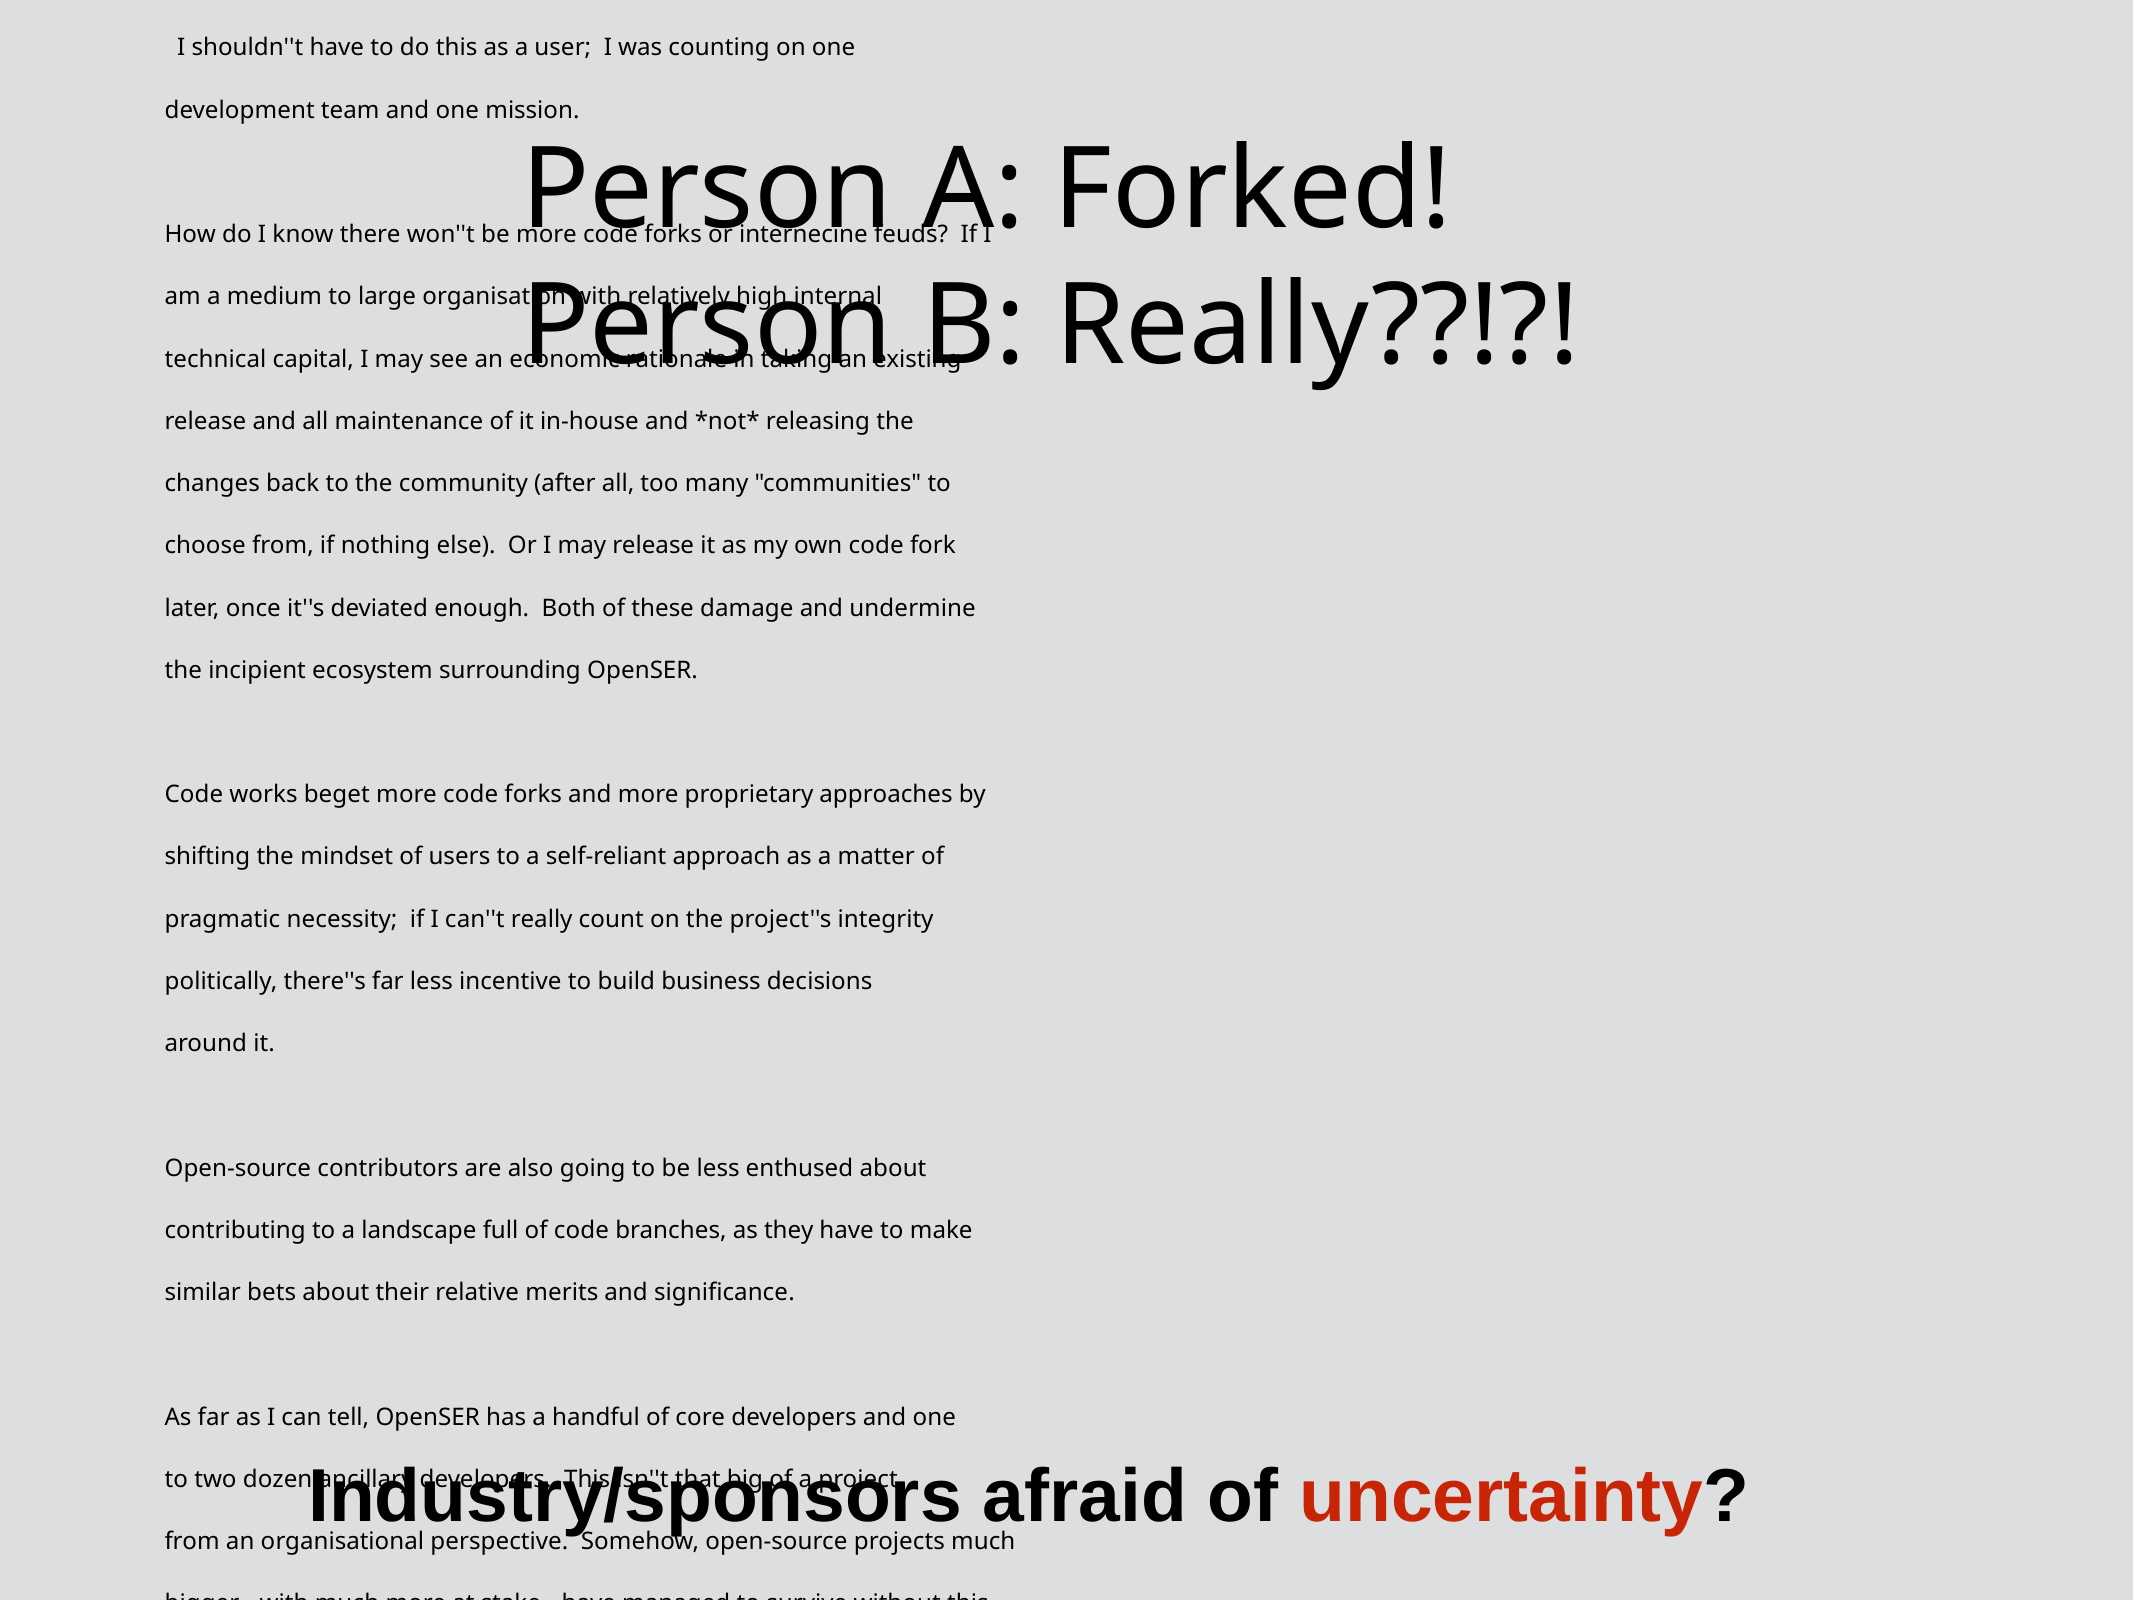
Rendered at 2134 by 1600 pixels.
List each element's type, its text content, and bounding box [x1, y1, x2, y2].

title Person A: Forked! Person B: Really??!?! [512, 72, 1622, 426]
list 'abalashov@evaristesys.com' '2008-08-04 18:56:57’ '[Kamailio-Devel] [Kamailio-Users] 1.4.0 release plans,\n project matters' 'I would strongly concur with Darren here on all counts. I don''t, of course, have any sort of inside perspective as I am not involved in development, so I can''t presume to judge the merits or veracity of the various justifications given for this adventure. Apart from Bogdan-Andrei''s brief treatment of the subject, explanations haven''t been particularly forthcoming to the community; this seems to be a back-room affair that is still playing out. There are, certainly, times in the life of an open-source project where a code fork may be justifiable; irreconcilable differences over development methodologies, project management practices, and overall design philosophy and direction/roadmap may figure into these. Also, what Bogdan-Andrei has put forth concerning his freedom to pursue this undertaking in light of prevailing and officially codified open-source precepts is factually valid and logically ostensible. Now, that having been said, from the perspective of a user contemplating the adoption of OpenSER in a serious industrial application, or worse, a businessperson who has sunk substantial investment into deployment of OpenSER, this is really, really bad. Much of the value of open-source projects comes from the fact that despite the range of political characteristics potentially colouring the development and its management (from profoundly hierarchical, as in the case of the Linux kernel, to rather loose coupled and organic, as seems to be the case with OpenSER), comes from certain rational expectations that one holds regarding their security, stability, consistency and continuity. Industry is just as afraid of "fly-by-night" open source packages as it is of fly-by-night vendors that may not be around tomorrow. Generally, when one chooses to invest in a rather serious and evolving open-source solution like OpenSER, one expects the following things: 1. The project will be around next year, more or less in its present state. […] 2. Its development is coloured by a relatively consistent methodology; even if the original core developers no longer contribute heavily to the code base itself, their oversight, direction, vision, method and quality-control is realised in the activities of those to which that work has been delegated. The sources of that direction and influence must be relatively cohesive and clearly identifiable. 3. In the case of something relatively low-level and niche like OpenSER, a thriving ecosystem of first and third-party contributors and vendors of commercial support must exist. Nobody is going to trail-blaze without any sense of reliance on anybody in particular. This heavily depends on #2, and on the consistency of the project as a unitary thing. 4. The project will retain a unitary character as much as possible; there will not be bewildering an array of species and subspecies of the code which will contain varying degrees of features, quality control, bug fixes, and developer and organisational affinities. All such choices involve trade-offs that are unacceptable in serious work, especially when the trade-offs involve some form of playing roulette, gambling on the meritocratic superiority and pre-eminence of a particular version and not another and its longevity. ... This type of code work heavily upsets these expectations and decreases overall confidence in the project, which, especially in open-source, is so profoundly a function of the people behind it and the ecosystem it cultivates. How do I know whether the latest bleeding-edge modules that perform low-level technical enhancements or fixups won''t be in OpenSIPS, but ones which offer more high-level integration paths and business logic interworking in Kamailio? What kind of compatibility can I count on if I wish to switch? How do I know that critical bugs applicable to pre-fork code in Kamailio will be fixed in OpenSIPS, or vice versa? At the encouragement of Juha Heinenen, I just submitted a bug report about a race condition on call branching to the Kamailio Tracker. How do I know whether it''s going to be addressed sooner in Kamailio or in OpenSIPS, if at all? What if this type of issue is closer to Bogdan-Andrei''s core competency and interest than that of the remaining Kamailio developers, or vice versa? Now I have to engage in this type of guesswork and detect the political winds. I shouldn''t have to do this as a user; I was counting on one development team and one mission. How do I know there won''t be more code forks or internecine feuds? If I am a medium to large organisation with relatively high internal technical capital, I may see an economic rationale in taking an existing release and all maintenance of it in-house and *not* releasing the changes back to the community (after all, too many "communities" to choose from, if nothing else). Or I may release it as my own code fork later, once it''s deviated enough. Both of these damage and undermine the incipient ecosystem surrounding OpenSER. Code works beget more code forks and more proprietary approaches by shifting the mindset of users to a self-reliant approach as a matter of pragmatic necessity; if I can''t really count on the project''s integrity politically, there''s far less incentive to build business decisions around it. Open-source contributors are also going to be less enthused about contributing to a landscape full of code branches, as they have to make similar bets about their relative merits and significance. As far as I can tell, OpenSER has a handful of core developers and one to two dozen ancillary developers. This isn''t that big of a project from an organisational perspective. Somehow, open-source projects much bigger - with much more at stake - have managed to survive without this type of feuding and forking. MySQL, the Linux kernel, Apache, and even Asterisk to a relatively high degree, are all examples of projects with hundreds to thousands of active contributors that do not seem to suffer from these types of problems, which is why I consider them relatively safe to invest in. Once again, I am not berating either side of this issue; I don''t have the perspective to judge. Likewise, I stand in awe and appreciation of Bogdan-Andrei''s significant technical contributions to OpenSER and the offerings Voice System is poised to make, and can appreciate the possible legitimate reasons he may have for wanting to make this split. But I think that I speak on behalf of the prevailing majority of users, adopters, enthusiasts of and contributors to OpenSER when I implore you guys to work your differences out, compromise, standardise, and merge the code back into one project so that we can all continue to enjoy, evolve and innovate with the best, most extensible, polymorphic and featureful SIP server out there. Cheers, -- Alex Darren Sessions wrote: > I can''t tell you all how worrying another fork of SER or OpenSER is to me. > > I have worked, known, or at least met most of the people in SER -> > OpenSER -> OpenSIPS groups in some fashion over the last five or six > years starting back with Jiri and Bogdan at iptel. > > I obviously don''t understand what''s going on that could possibly cause a > project fork but I think I can speak for a number of people as a > former commercial support customer, present user, source tinkerer, and > occasional consultant - when I say that this really does put a dark > cloud over ALL of the projects. > > To start splitting up the core developers -again- between projects, to > me, seems absolutely insane! > > This makes me extremely nervous going forward with either project and I > will be (as most will be) watching closely as this situation continues > to unfold and details emerge. -- Alex Balashov Evariste Systems Web : http://www.evaristesys.com/ Tel : (+1) (678) 954-0670 Direct : (+1) (678) 954-0671 Mobile : (+1) (706) 338-8599' [155, 426, 1978, 1347]
text_box Industry/sponsors afraid of uncertainty? [300, 1438, 1759, 1545]
